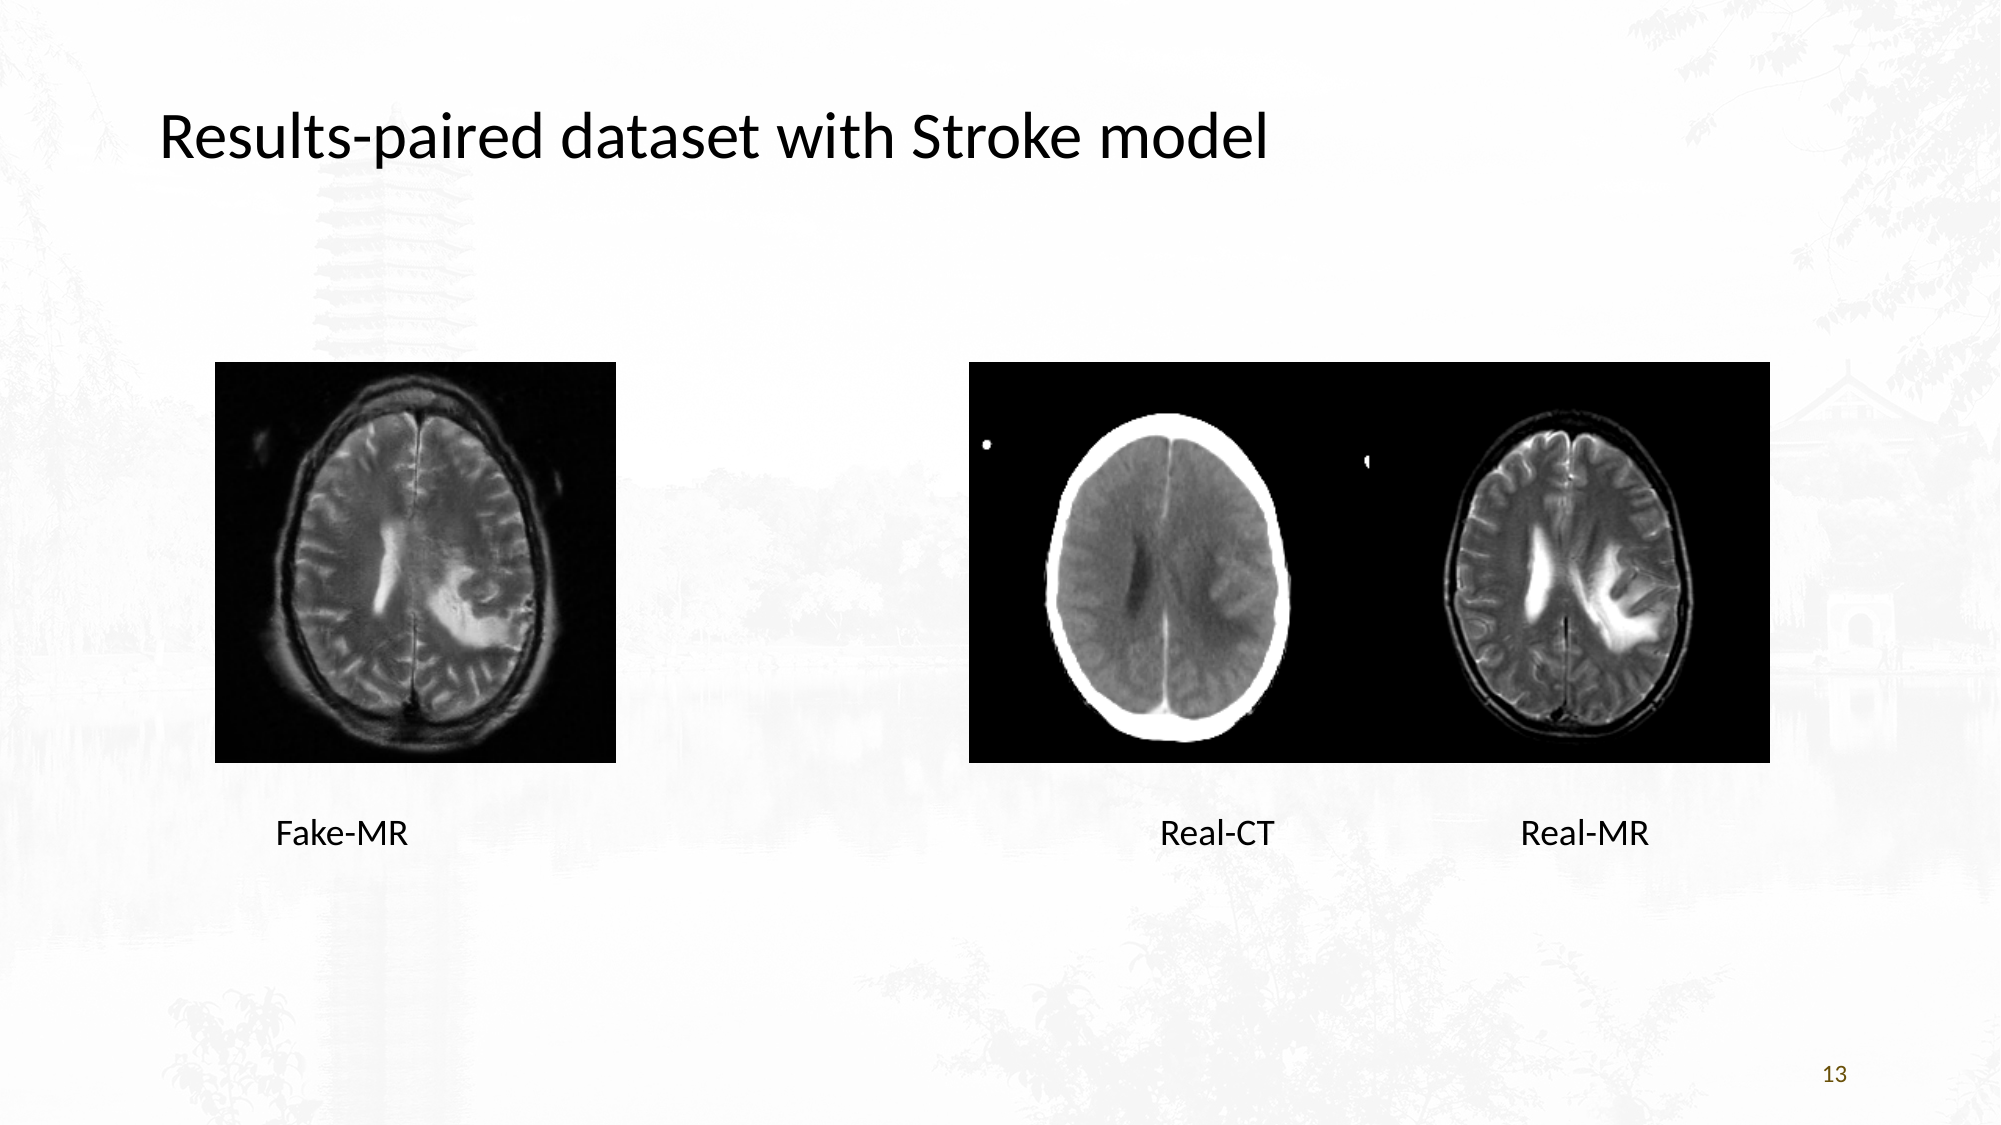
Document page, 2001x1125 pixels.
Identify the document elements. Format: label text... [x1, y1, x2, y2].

text_box Real-CT Real-MR [1145, 800, 1679, 861]
picture [0, 0, 2001, 1125]
text_box Results-paired dataset with Stroke model [144, 84, 1926, 180]
slide_number 13 [1412, 1042, 1863, 1103]
text_box Fake-MR [261, 800, 572, 861]
